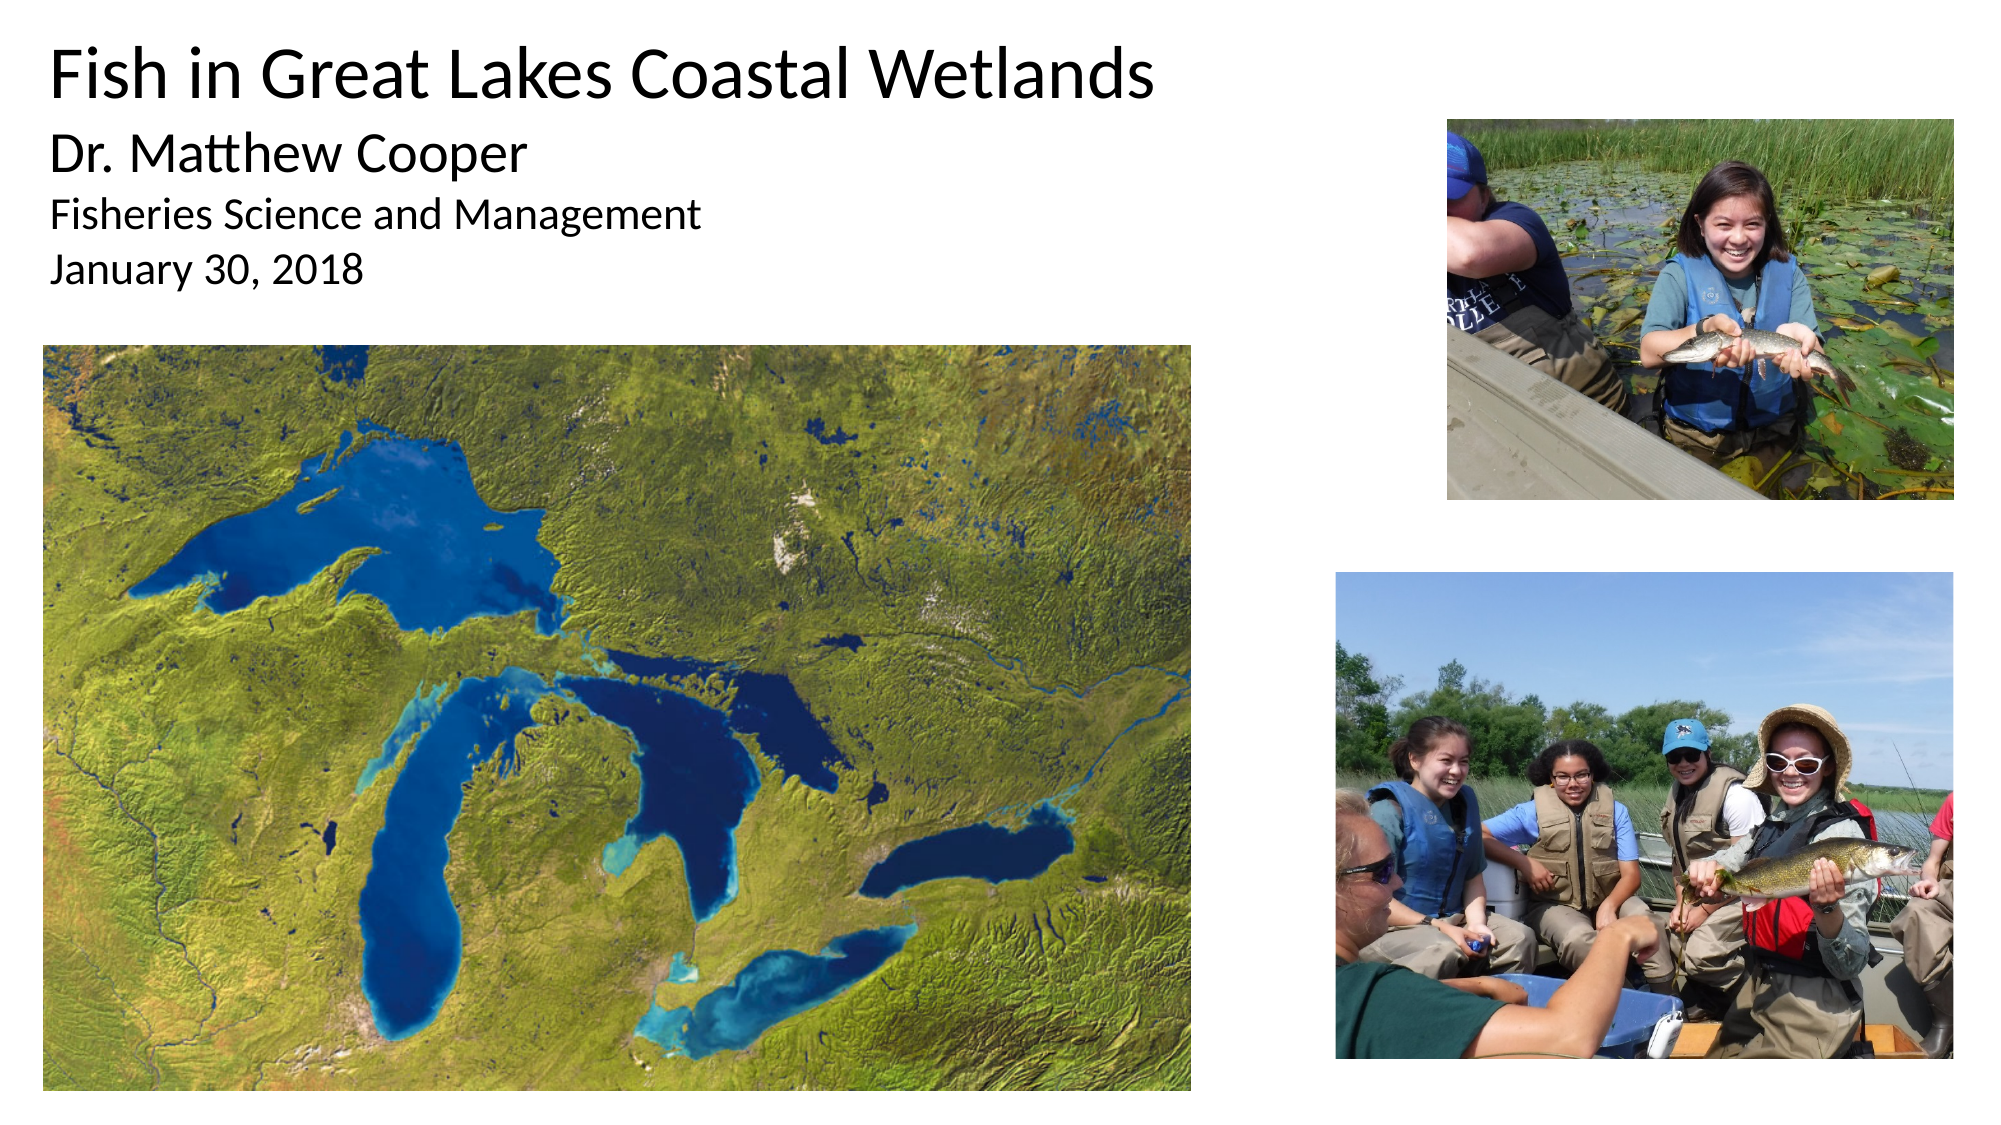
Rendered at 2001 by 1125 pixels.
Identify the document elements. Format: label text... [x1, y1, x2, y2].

text_box Fish in Great Lakes Coastal Wetlands Dr. Matthew Cooper Fisheries Science and Management January 30, 2018 [34, 16, 1172, 302]
picture [1447, 119, 1954, 500]
picture [43, 345, 1191, 1091]
picture [1335, 571, 1954, 1060]
